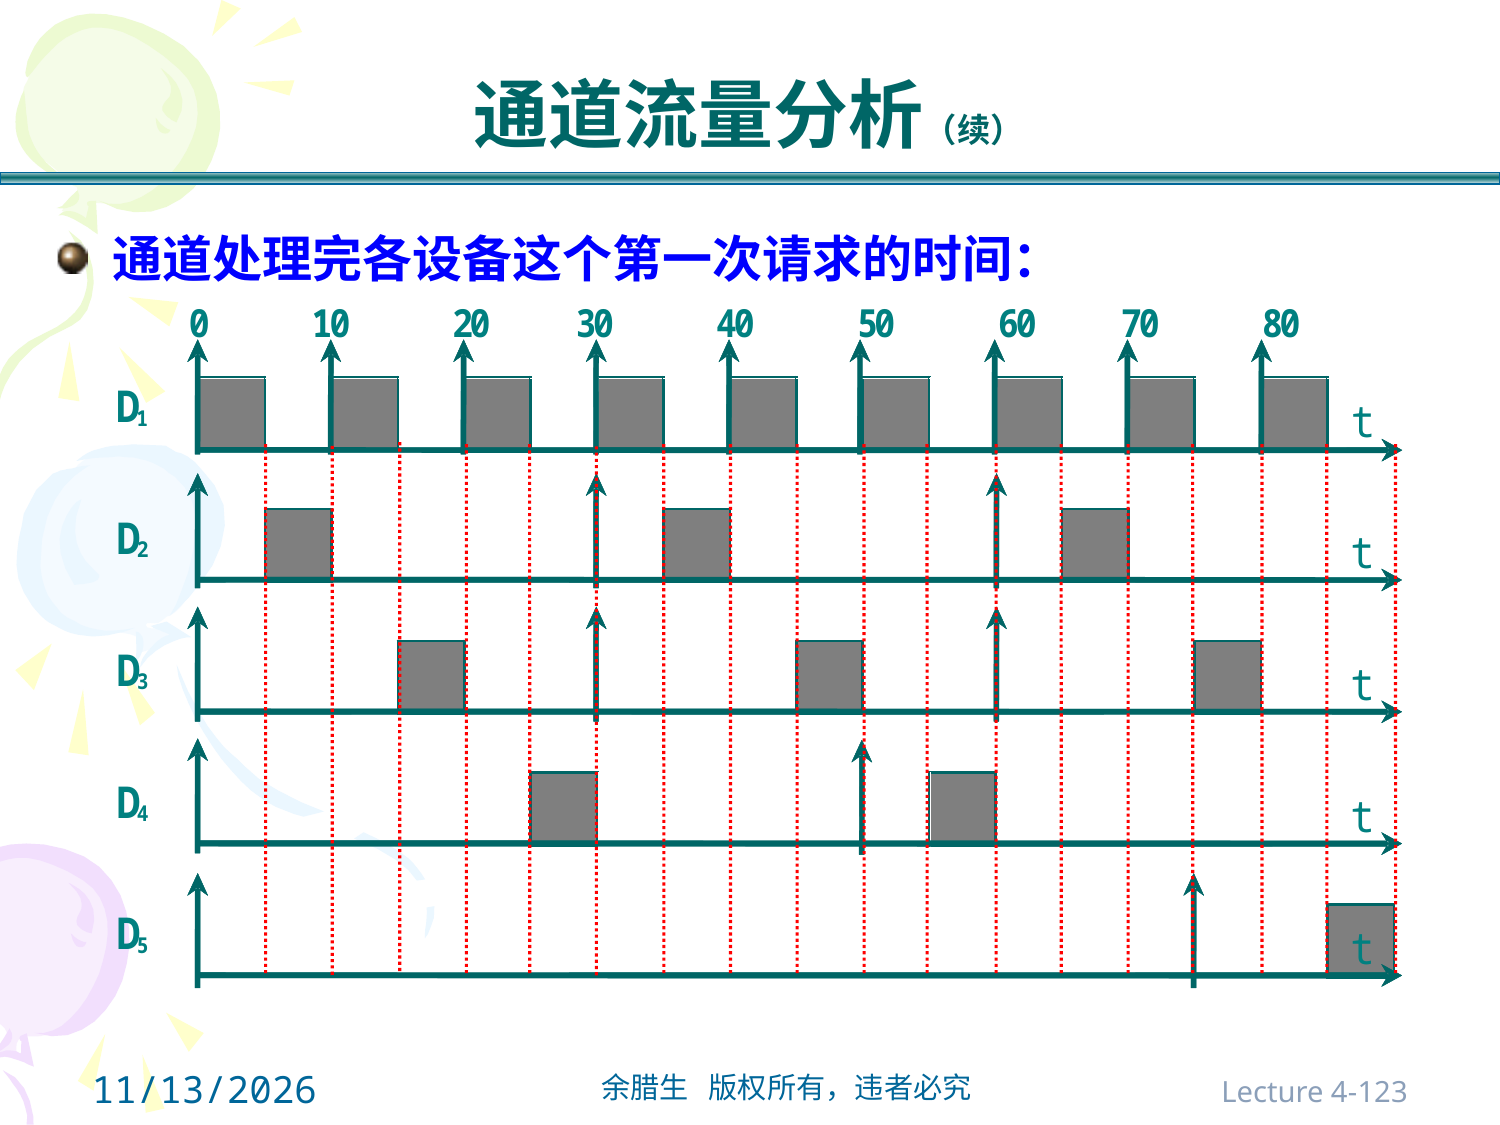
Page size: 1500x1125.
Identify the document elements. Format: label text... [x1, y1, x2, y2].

slide_number Lecture 4-123 [1072, 1066, 1423, 1125]
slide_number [76, 1058, 573, 1125]
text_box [17, 302, 1442, 1024]
picture [56, 241, 88, 274]
title 通道流量分析（续） [72, 78, 1425, 167]
list 通道处理完各设备这个第一次请求的时间： [41, 208, 1454, 321]
